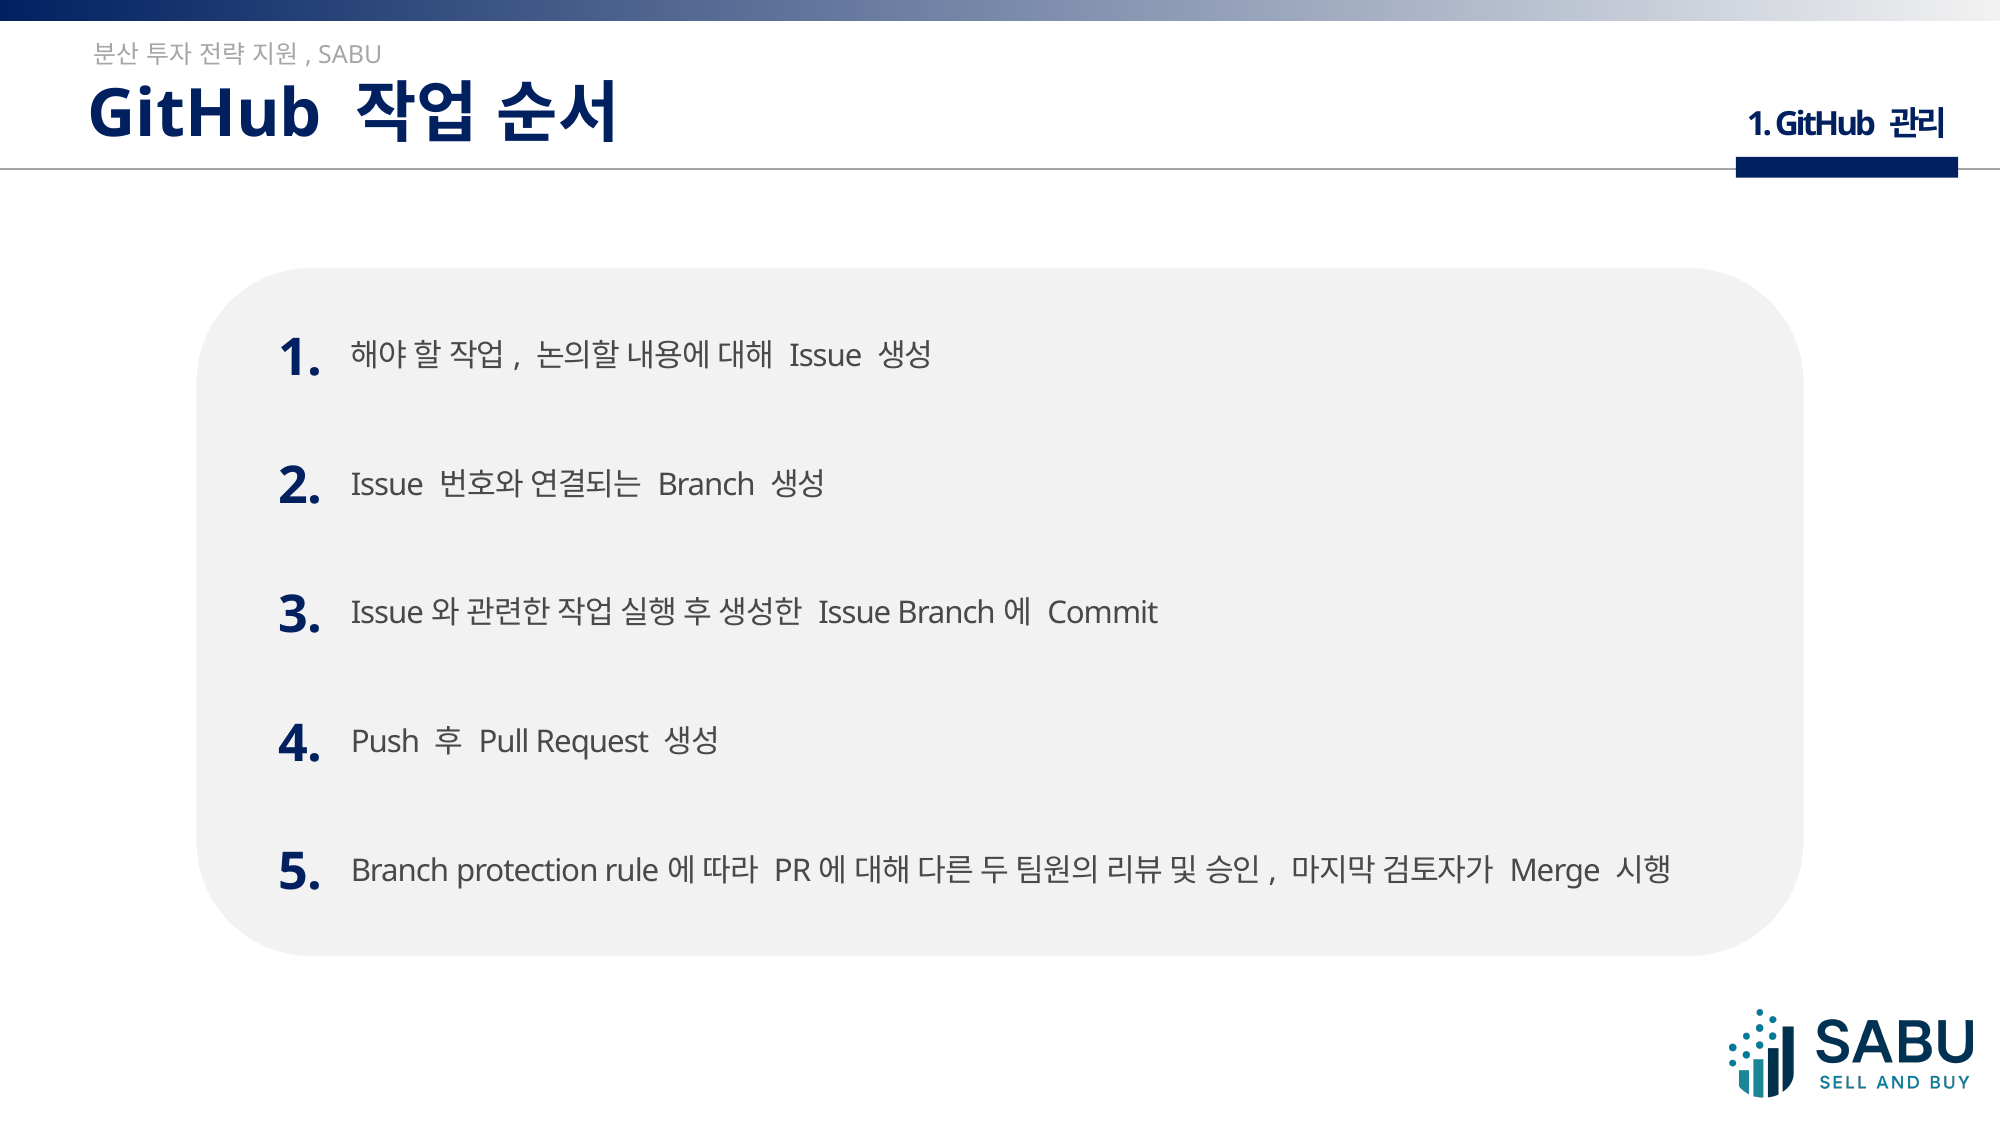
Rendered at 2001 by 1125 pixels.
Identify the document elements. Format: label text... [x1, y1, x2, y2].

text_box GitHub 작업 순서 [87, 70, 809, 151]
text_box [1732, 101, 1963, 179]
picture [1729, 1009, 1973, 1098]
text_box [0, 0, 2000, 22]
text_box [195, 267, 1805, 957]
text_box 분산 투자 전략 지원, SABU [94, 38, 407, 69]
